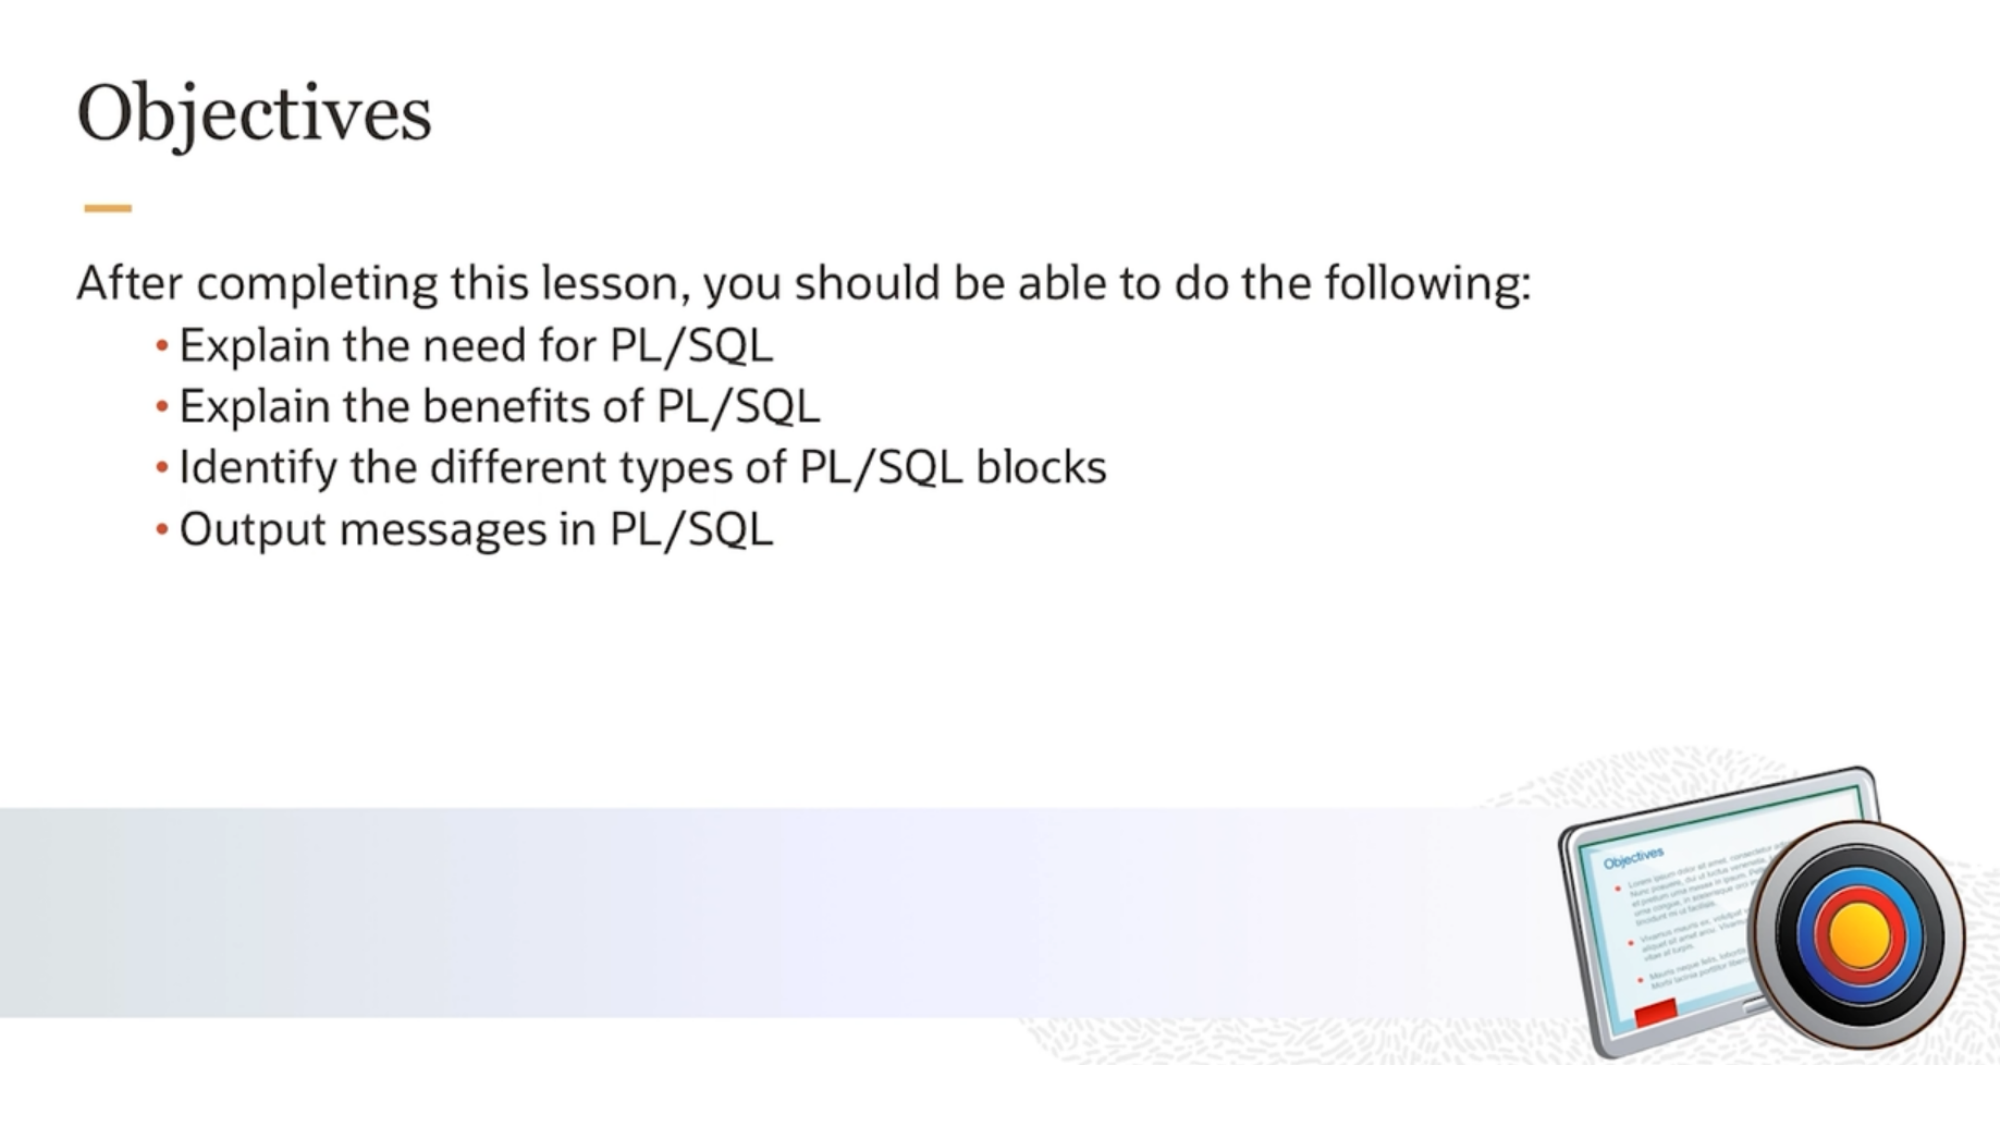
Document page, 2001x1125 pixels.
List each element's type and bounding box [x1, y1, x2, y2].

picture [0, 59, 2000, 1065]
